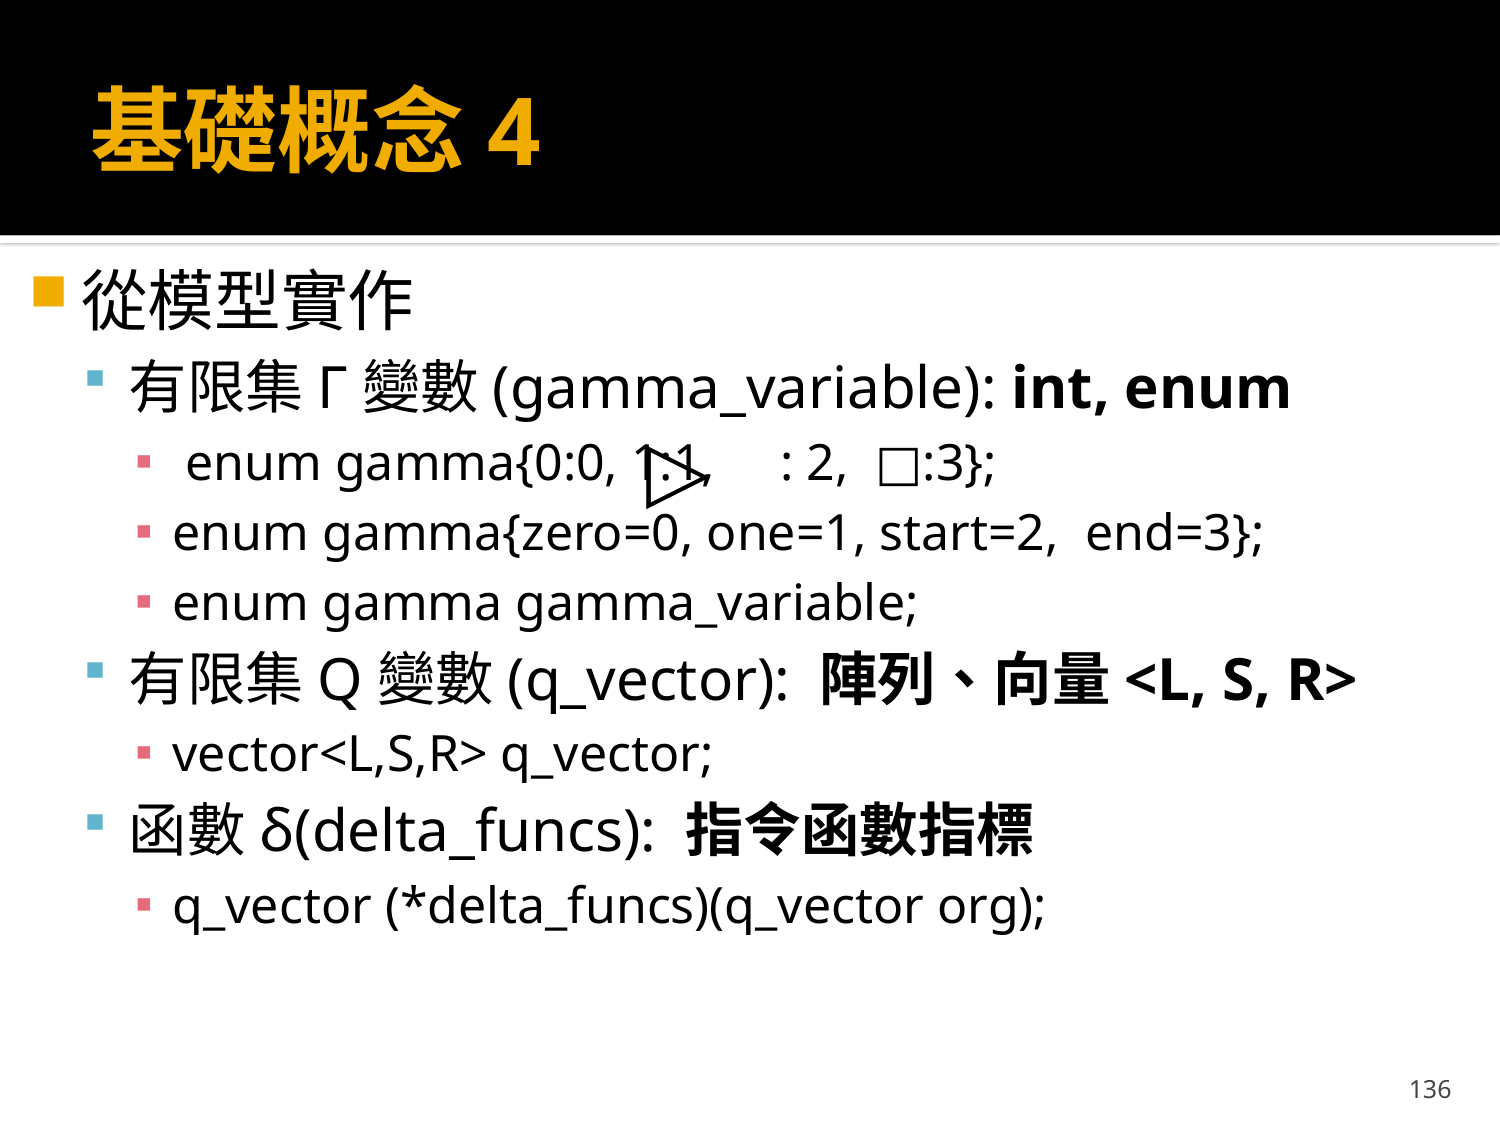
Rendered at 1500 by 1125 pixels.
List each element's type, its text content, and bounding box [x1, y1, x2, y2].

slide_number 136 [1345, 1062, 1467, 1108]
text_box ▷ [631, 408, 705, 524]
list 從模型實作 有限集Γ變數(gamma_variable): int, enum enum gamma{0:0, 1:1, : 2, □:3}; enum gamma{zero=0, one=1, start=2, end=3}; enum gamma gamma_variable; 有限集Q變數(q_vector): 陣列、向量<L, S, R> vector<L,S,R> q_vector; 函數δ(delta_funcs): 指令函數指標 q_vector (*delta_funcs)(q_vector org); [0, 243, 1500, 1125]
title 基礎概念4 [75, 25, 1425, 231]
